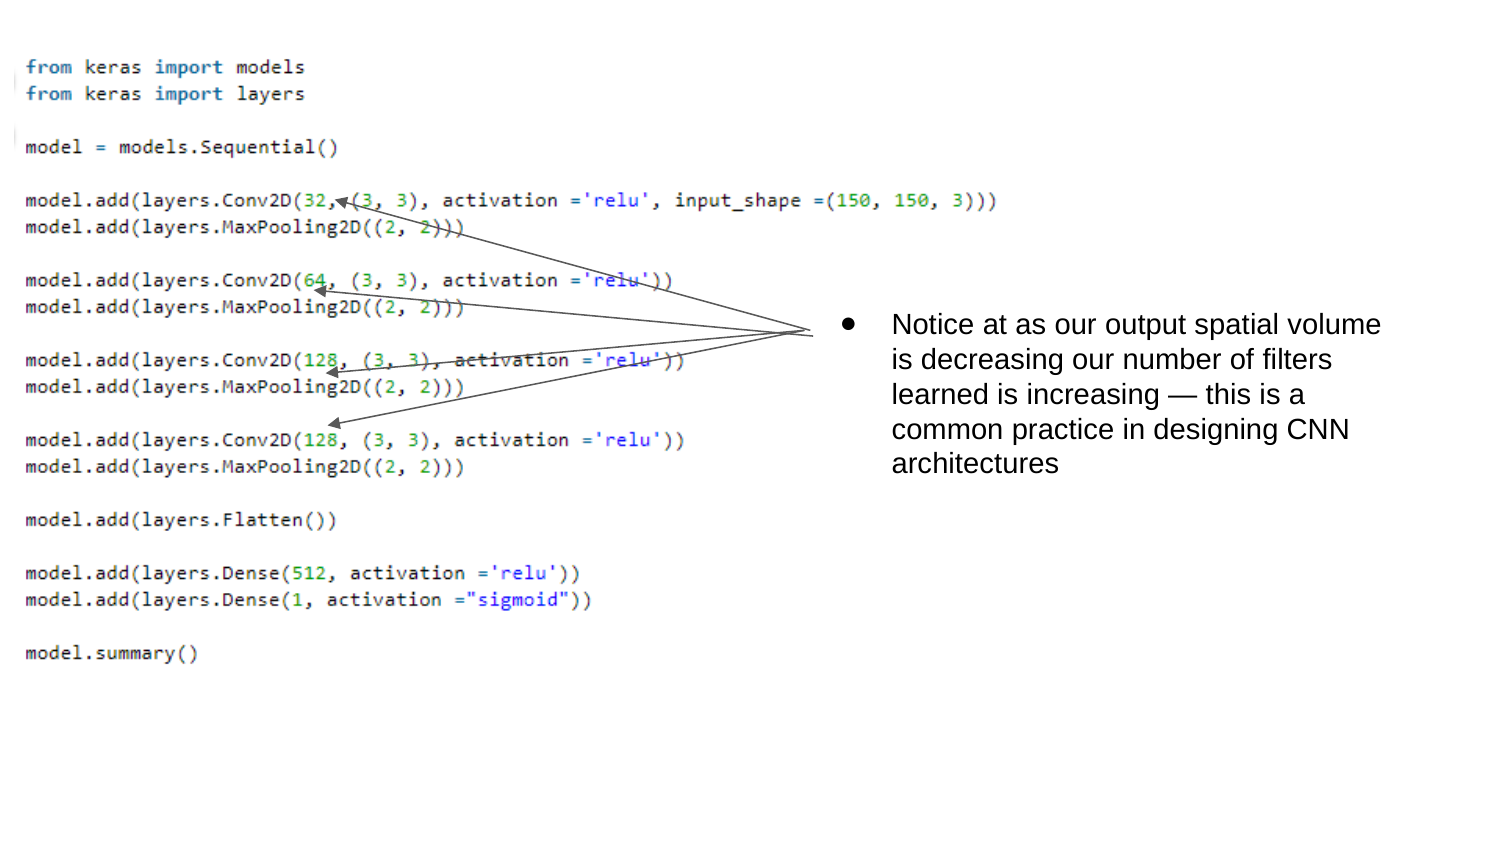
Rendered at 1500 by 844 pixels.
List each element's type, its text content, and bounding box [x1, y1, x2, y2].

picture [14, 47, 1012, 686]
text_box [327, 330, 805, 426]
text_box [313, 289, 814, 337]
text_box Notice at as our output spatial volume is decreasing our number of filters learned is increasing — this is a common practice in designing CNN architectures [1018, 290, 1407, 495]
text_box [334, 199, 811, 288]
